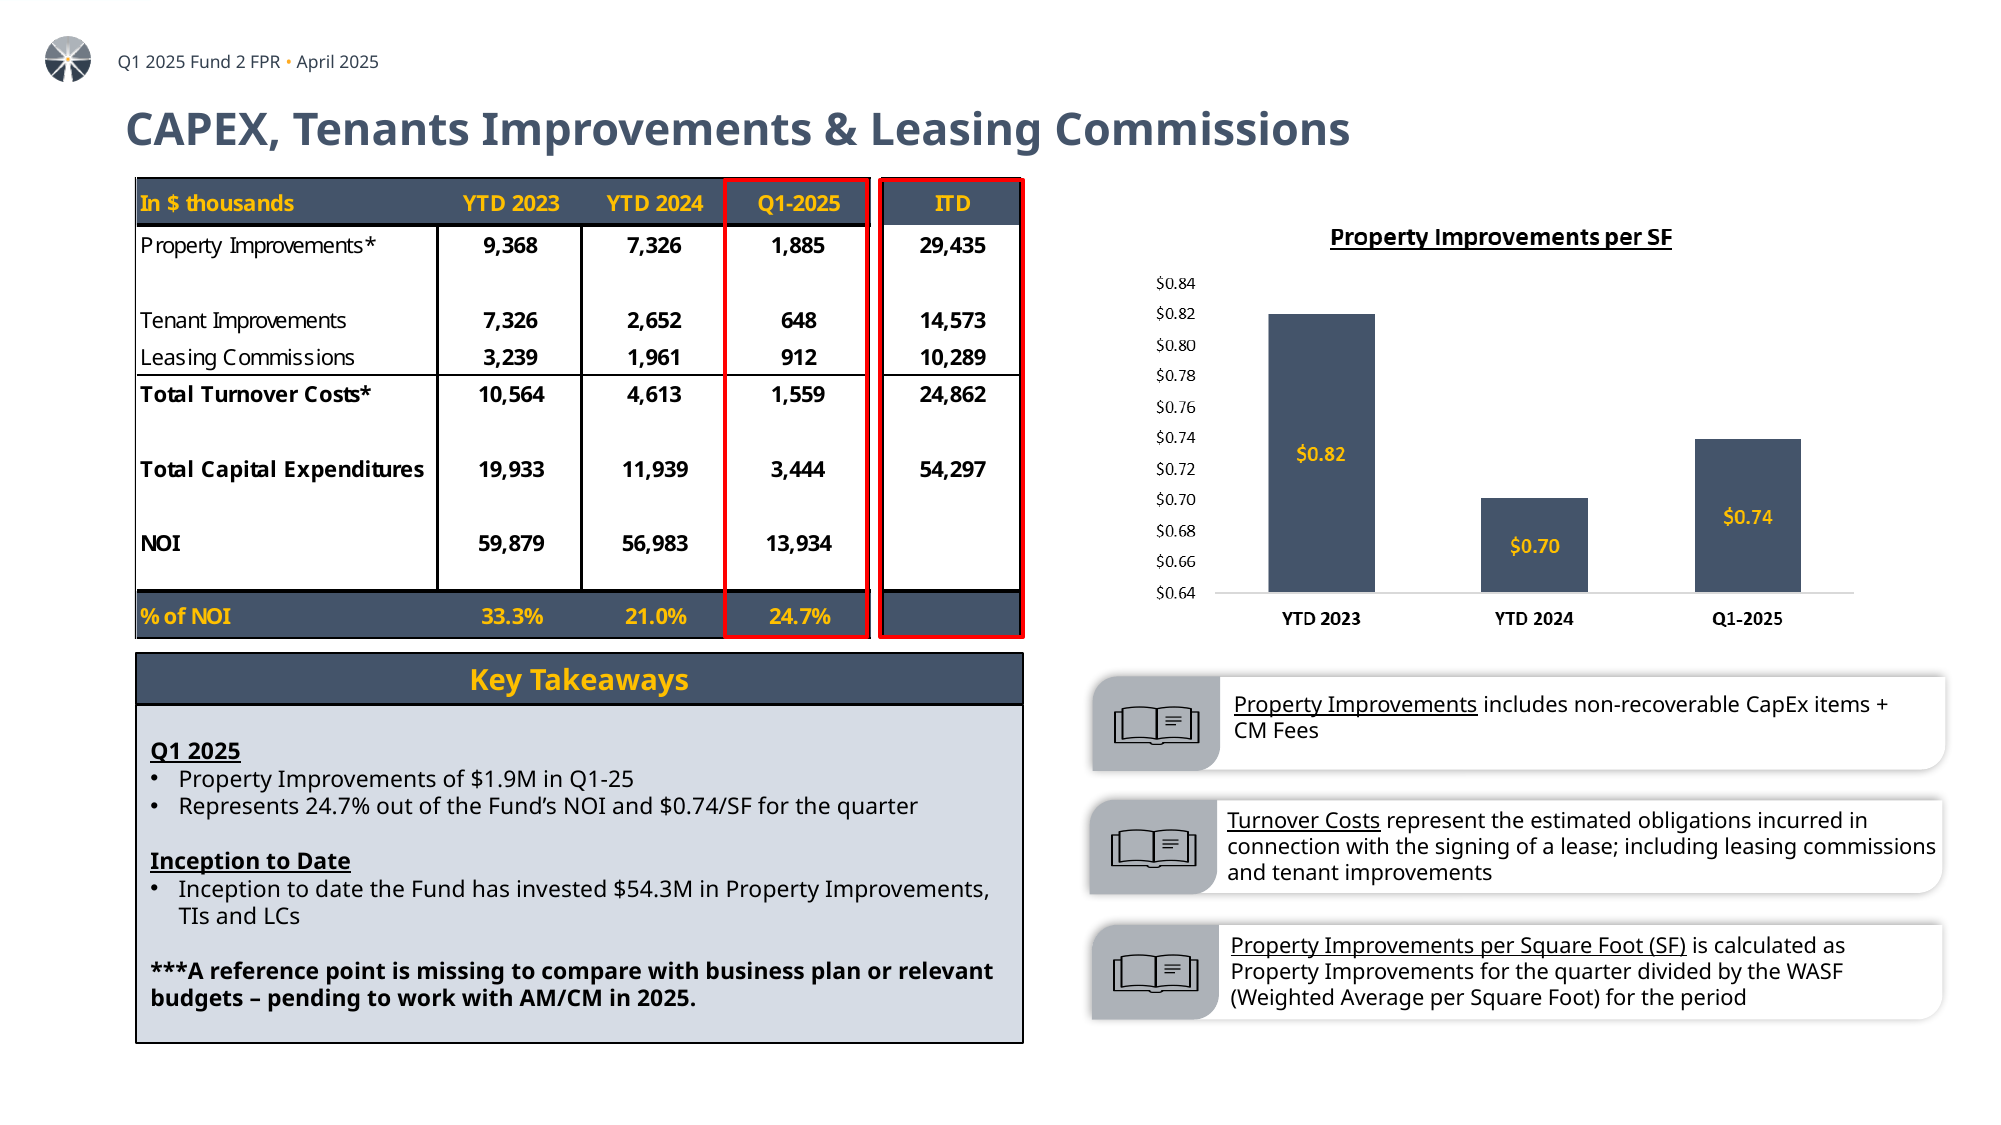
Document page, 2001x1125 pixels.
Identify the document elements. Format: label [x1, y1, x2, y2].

picture [45, 36, 91, 82]
picture [134, 177, 1024, 641]
text_box [1088, 798, 1962, 896]
picture [1147, 204, 1854, 635]
title [125, 89, 1778, 166]
text_box [134, 651, 1025, 1045]
text_box [1091, 674, 1948, 772]
text_box [1089, 923, 1945, 1022]
